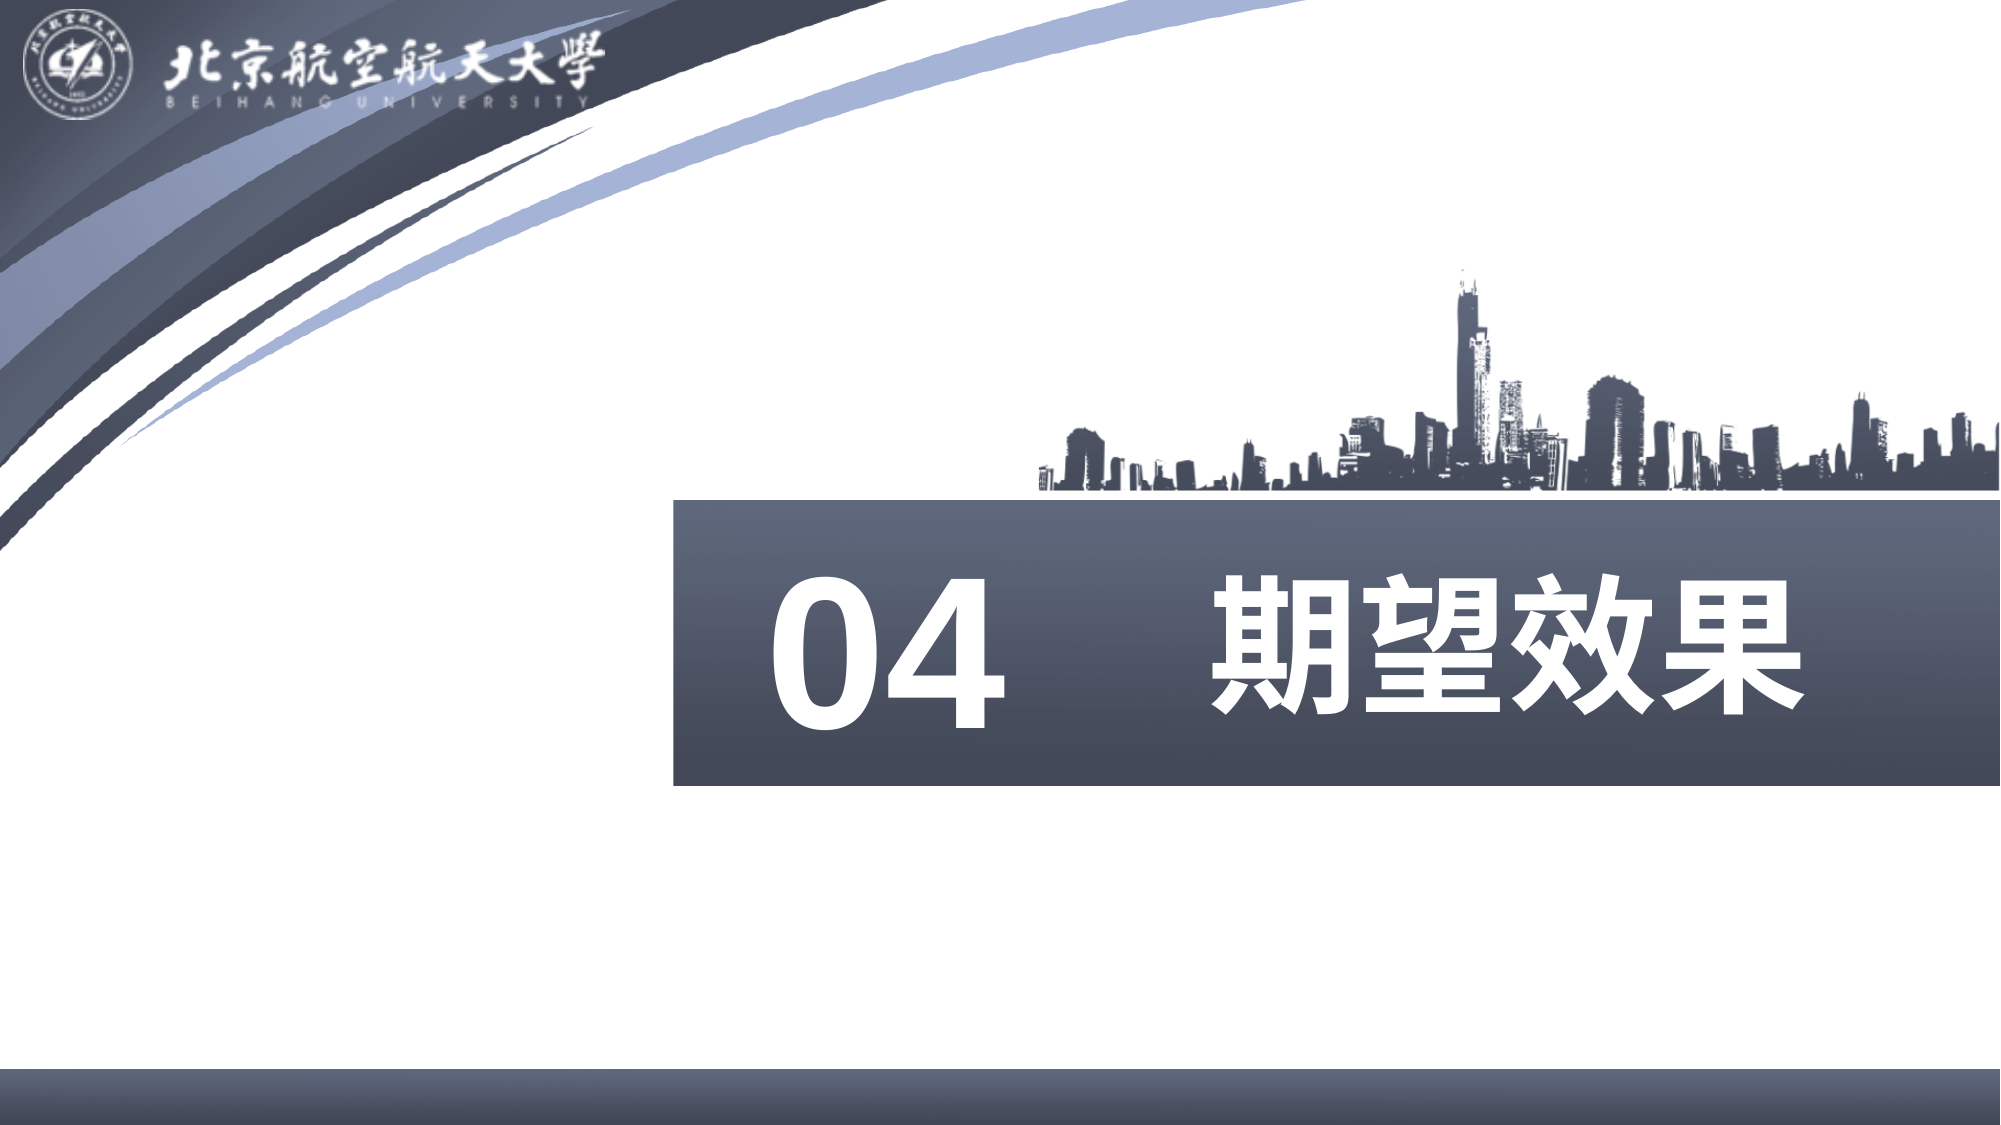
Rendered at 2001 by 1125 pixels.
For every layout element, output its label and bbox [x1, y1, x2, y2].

picture [0, 1069, 2000, 1125]
picture [0, 0, 2000, 562]
text_box [673, 499, 2000, 786]
